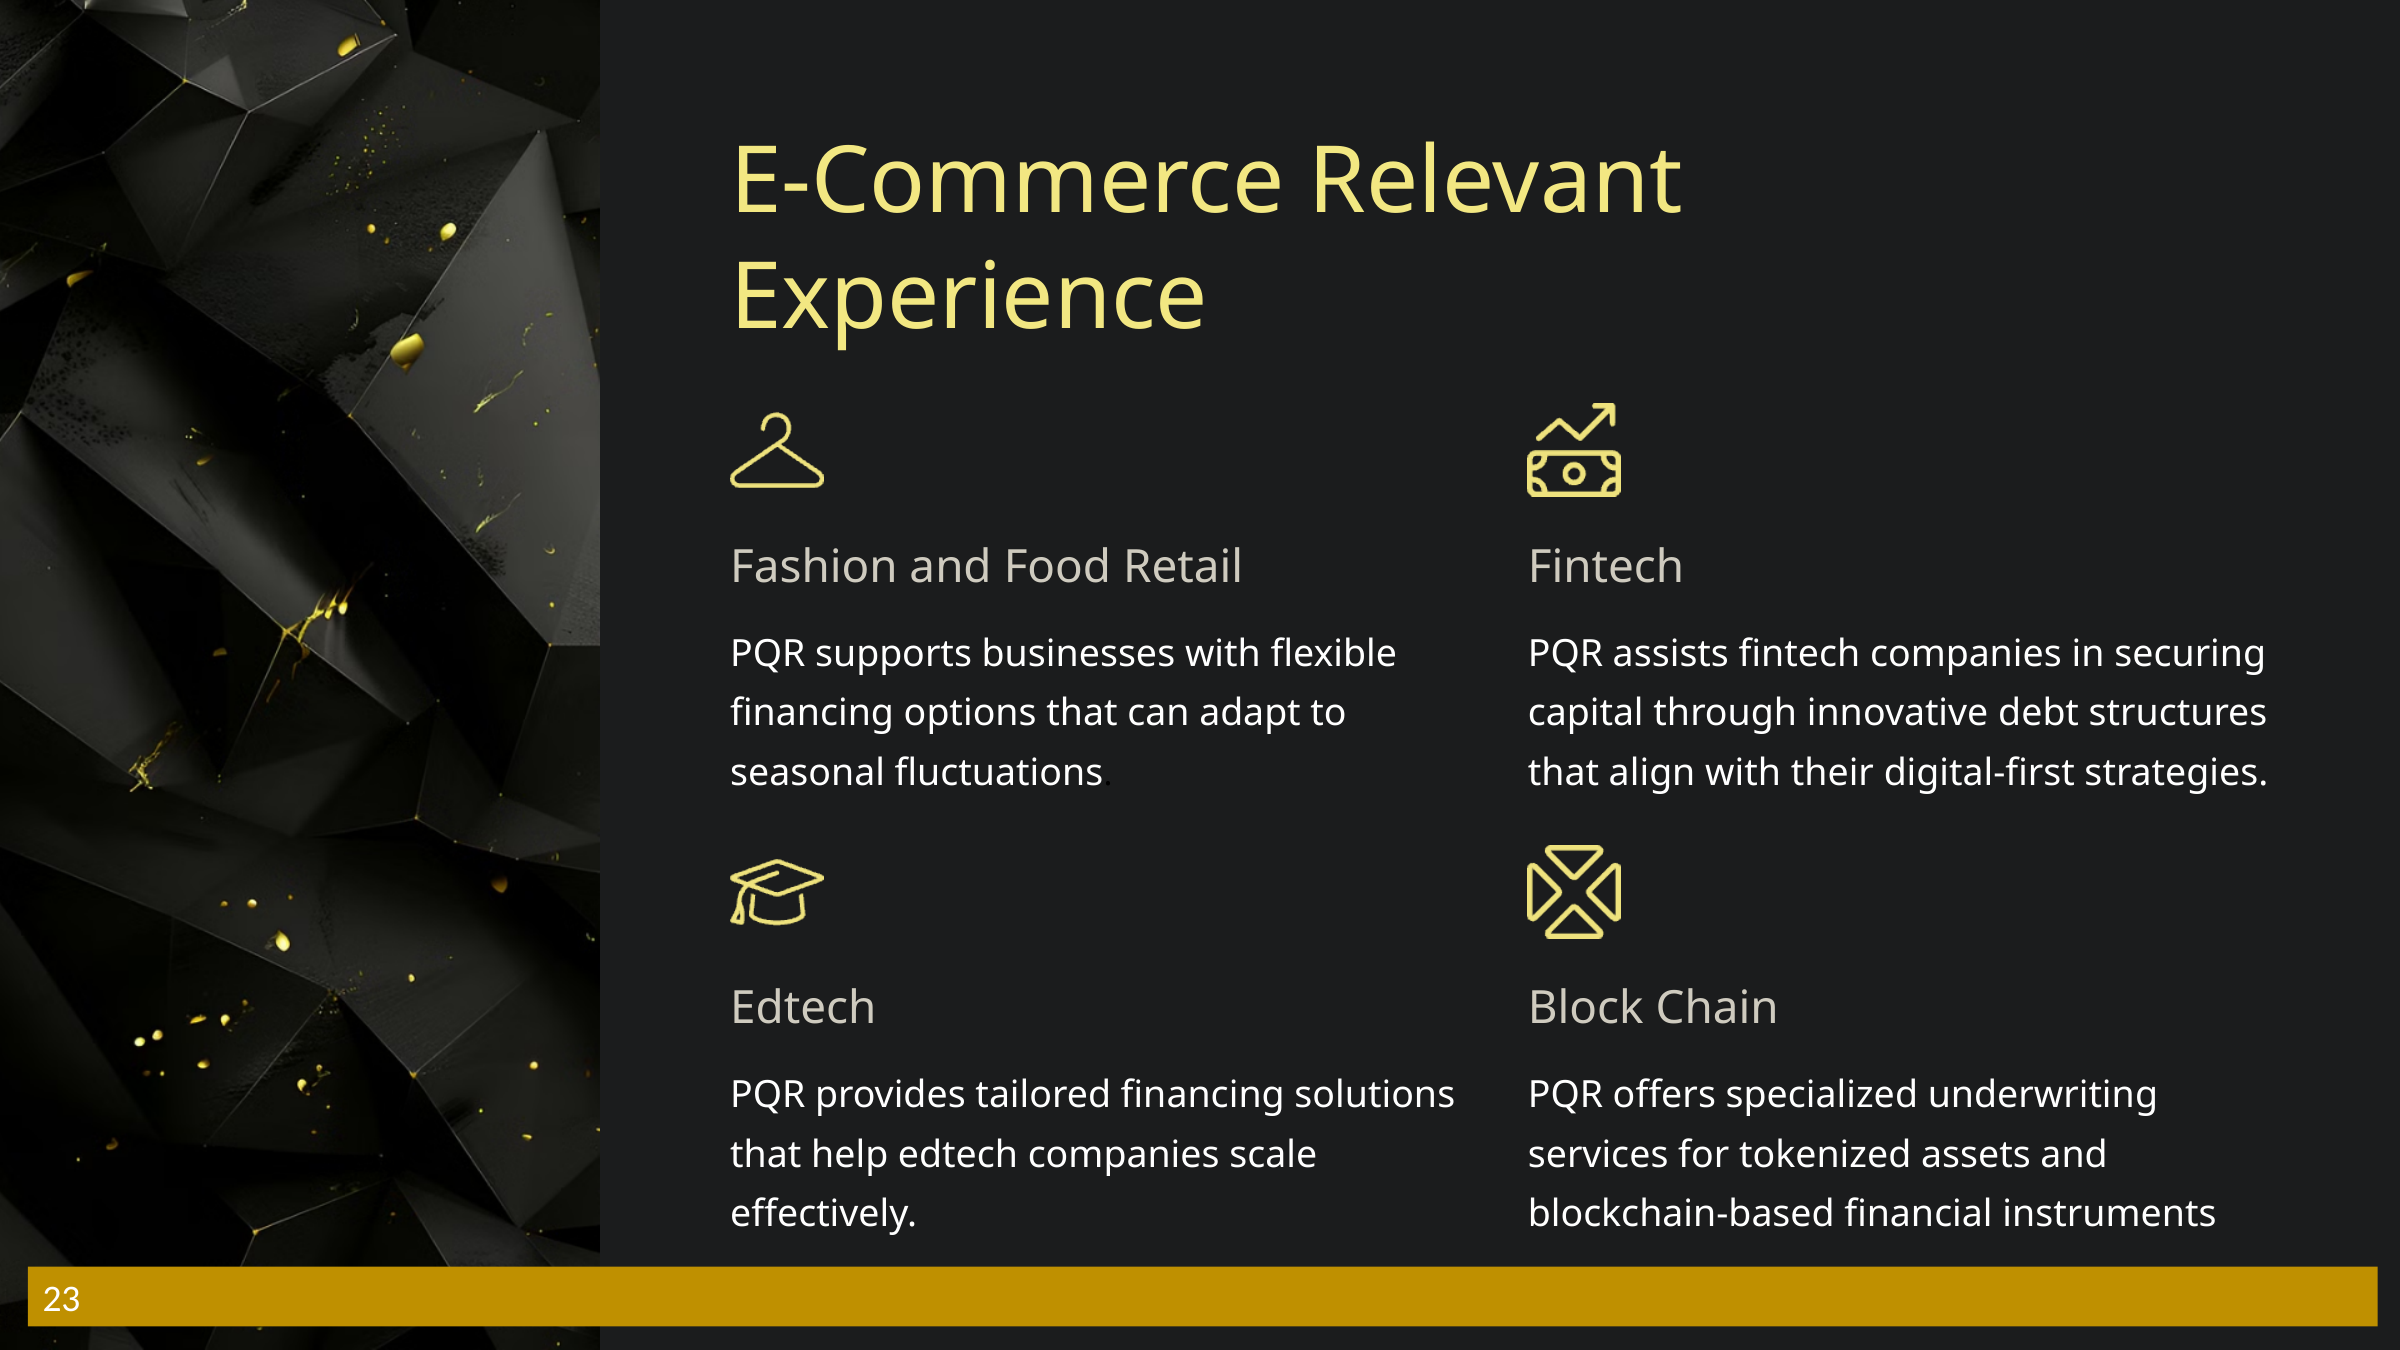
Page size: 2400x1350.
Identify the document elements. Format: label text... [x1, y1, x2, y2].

text_box E-Commerce Relevant Experience [730, 115, 2270, 348]
text_box PQR assists fintech companies in securing capital through innovative debt structures that align with their digital-first strategies. [1527, 614, 2270, 734]
text_box 23 [600, 1266, 2378, 1327]
text_box PQR offers specialized underwriting services for tokenized assets and blockchain-based financial instruments [1527, 1055, 2270, 1235]
text_box Fashion and Food Retail [730, 534, 1274, 593]
picture [730, 403, 824, 497]
text_box Block Chain [1527, 975, 1993, 1034]
text_box Fintech [1527, 534, 1993, 593]
text_box Edtech [730, 975, 1196, 1034]
text_box PQR provides tailored financing solutions that help edtech companies scale effectively. [730, 1055, 1472, 1175]
picture [730, 845, 824, 939]
text_box PQR supports businesses with flexible financing options that can adapt to seasonal fluctuations. [730, 614, 1472, 734]
picture [1527, 845, 1621, 939]
picture [1527, 403, 1621, 497]
picture [0, 0, 600, 1350]
